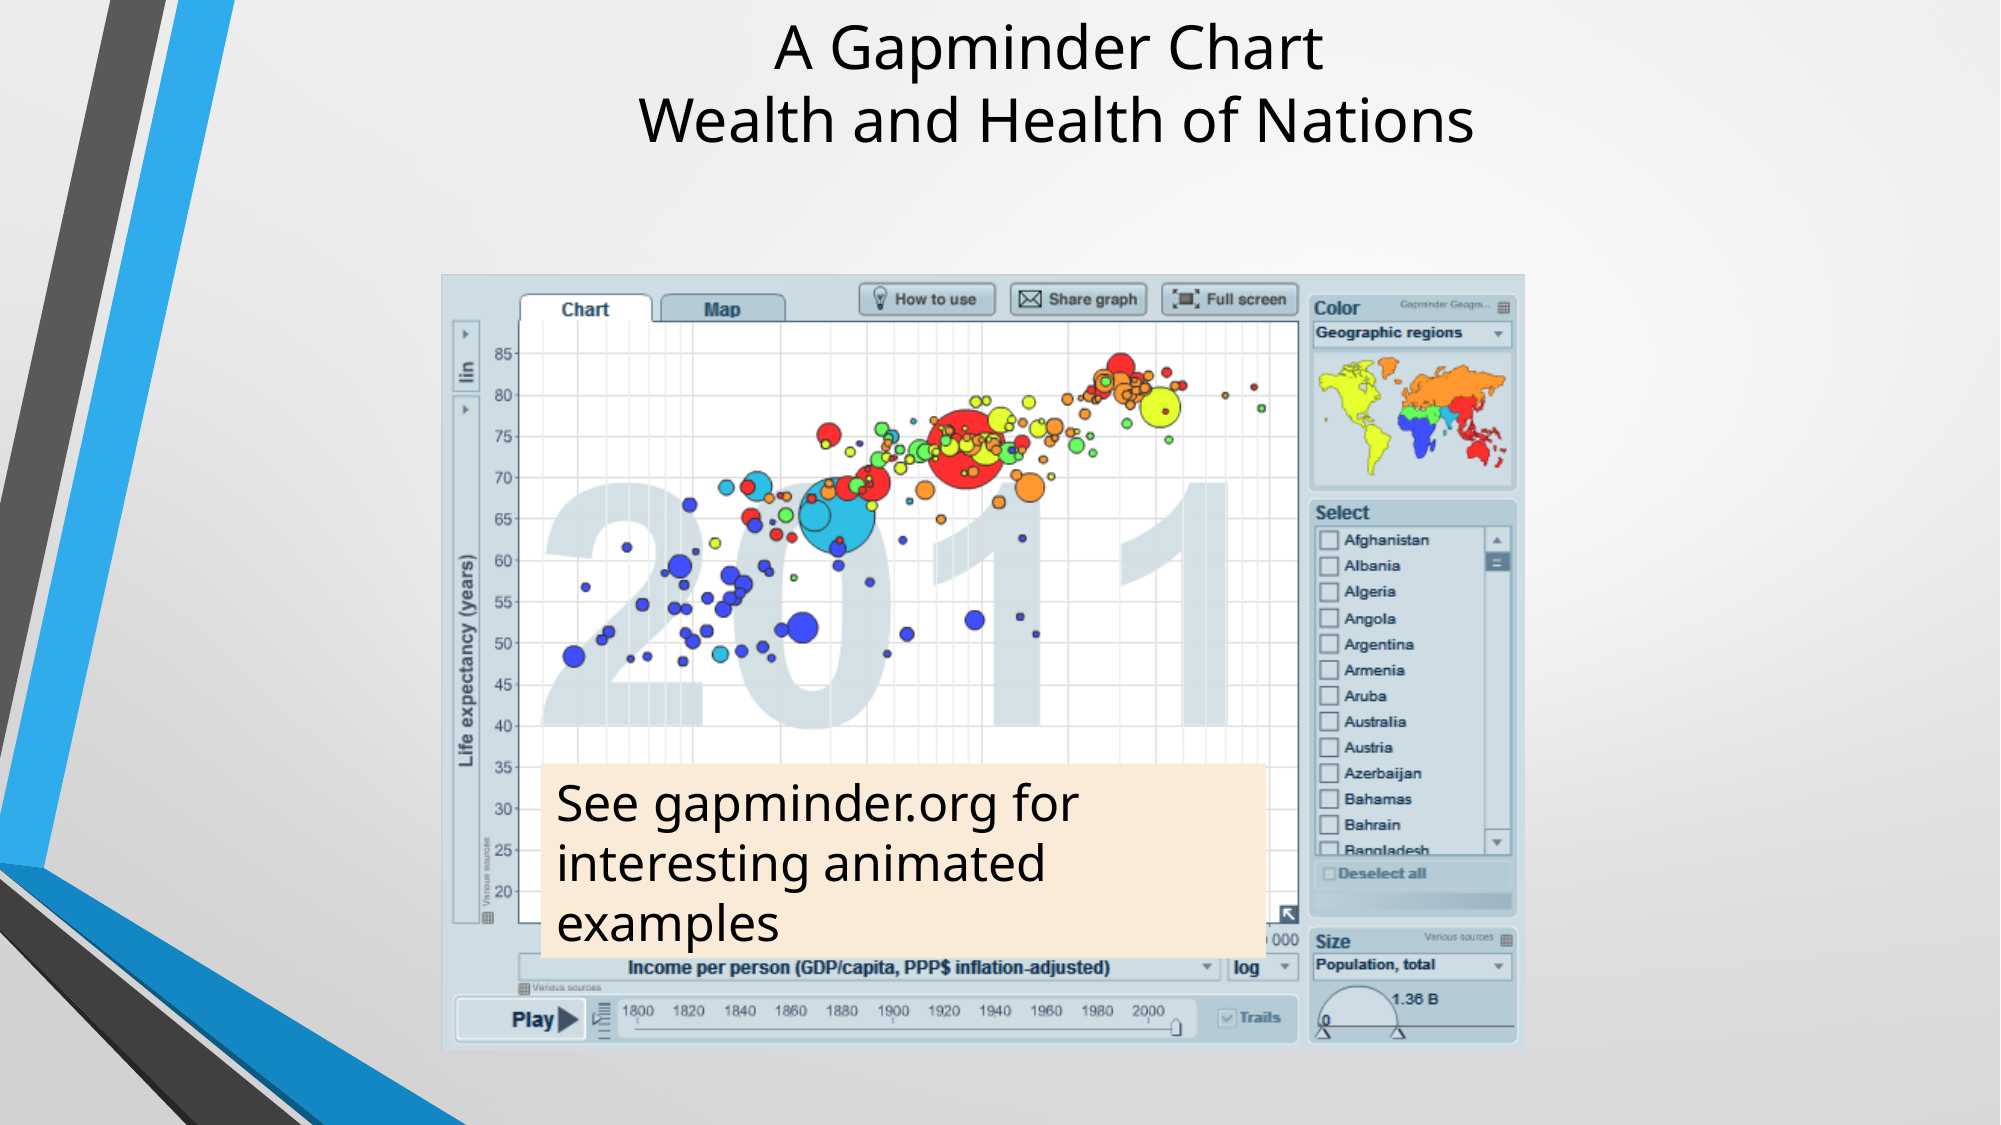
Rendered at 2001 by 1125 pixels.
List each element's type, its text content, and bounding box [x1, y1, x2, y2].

picture [440, 274, 1526, 1051]
title A Gapminder Chart Wealth and Health of Nations [214, 0, 1900, 163]
